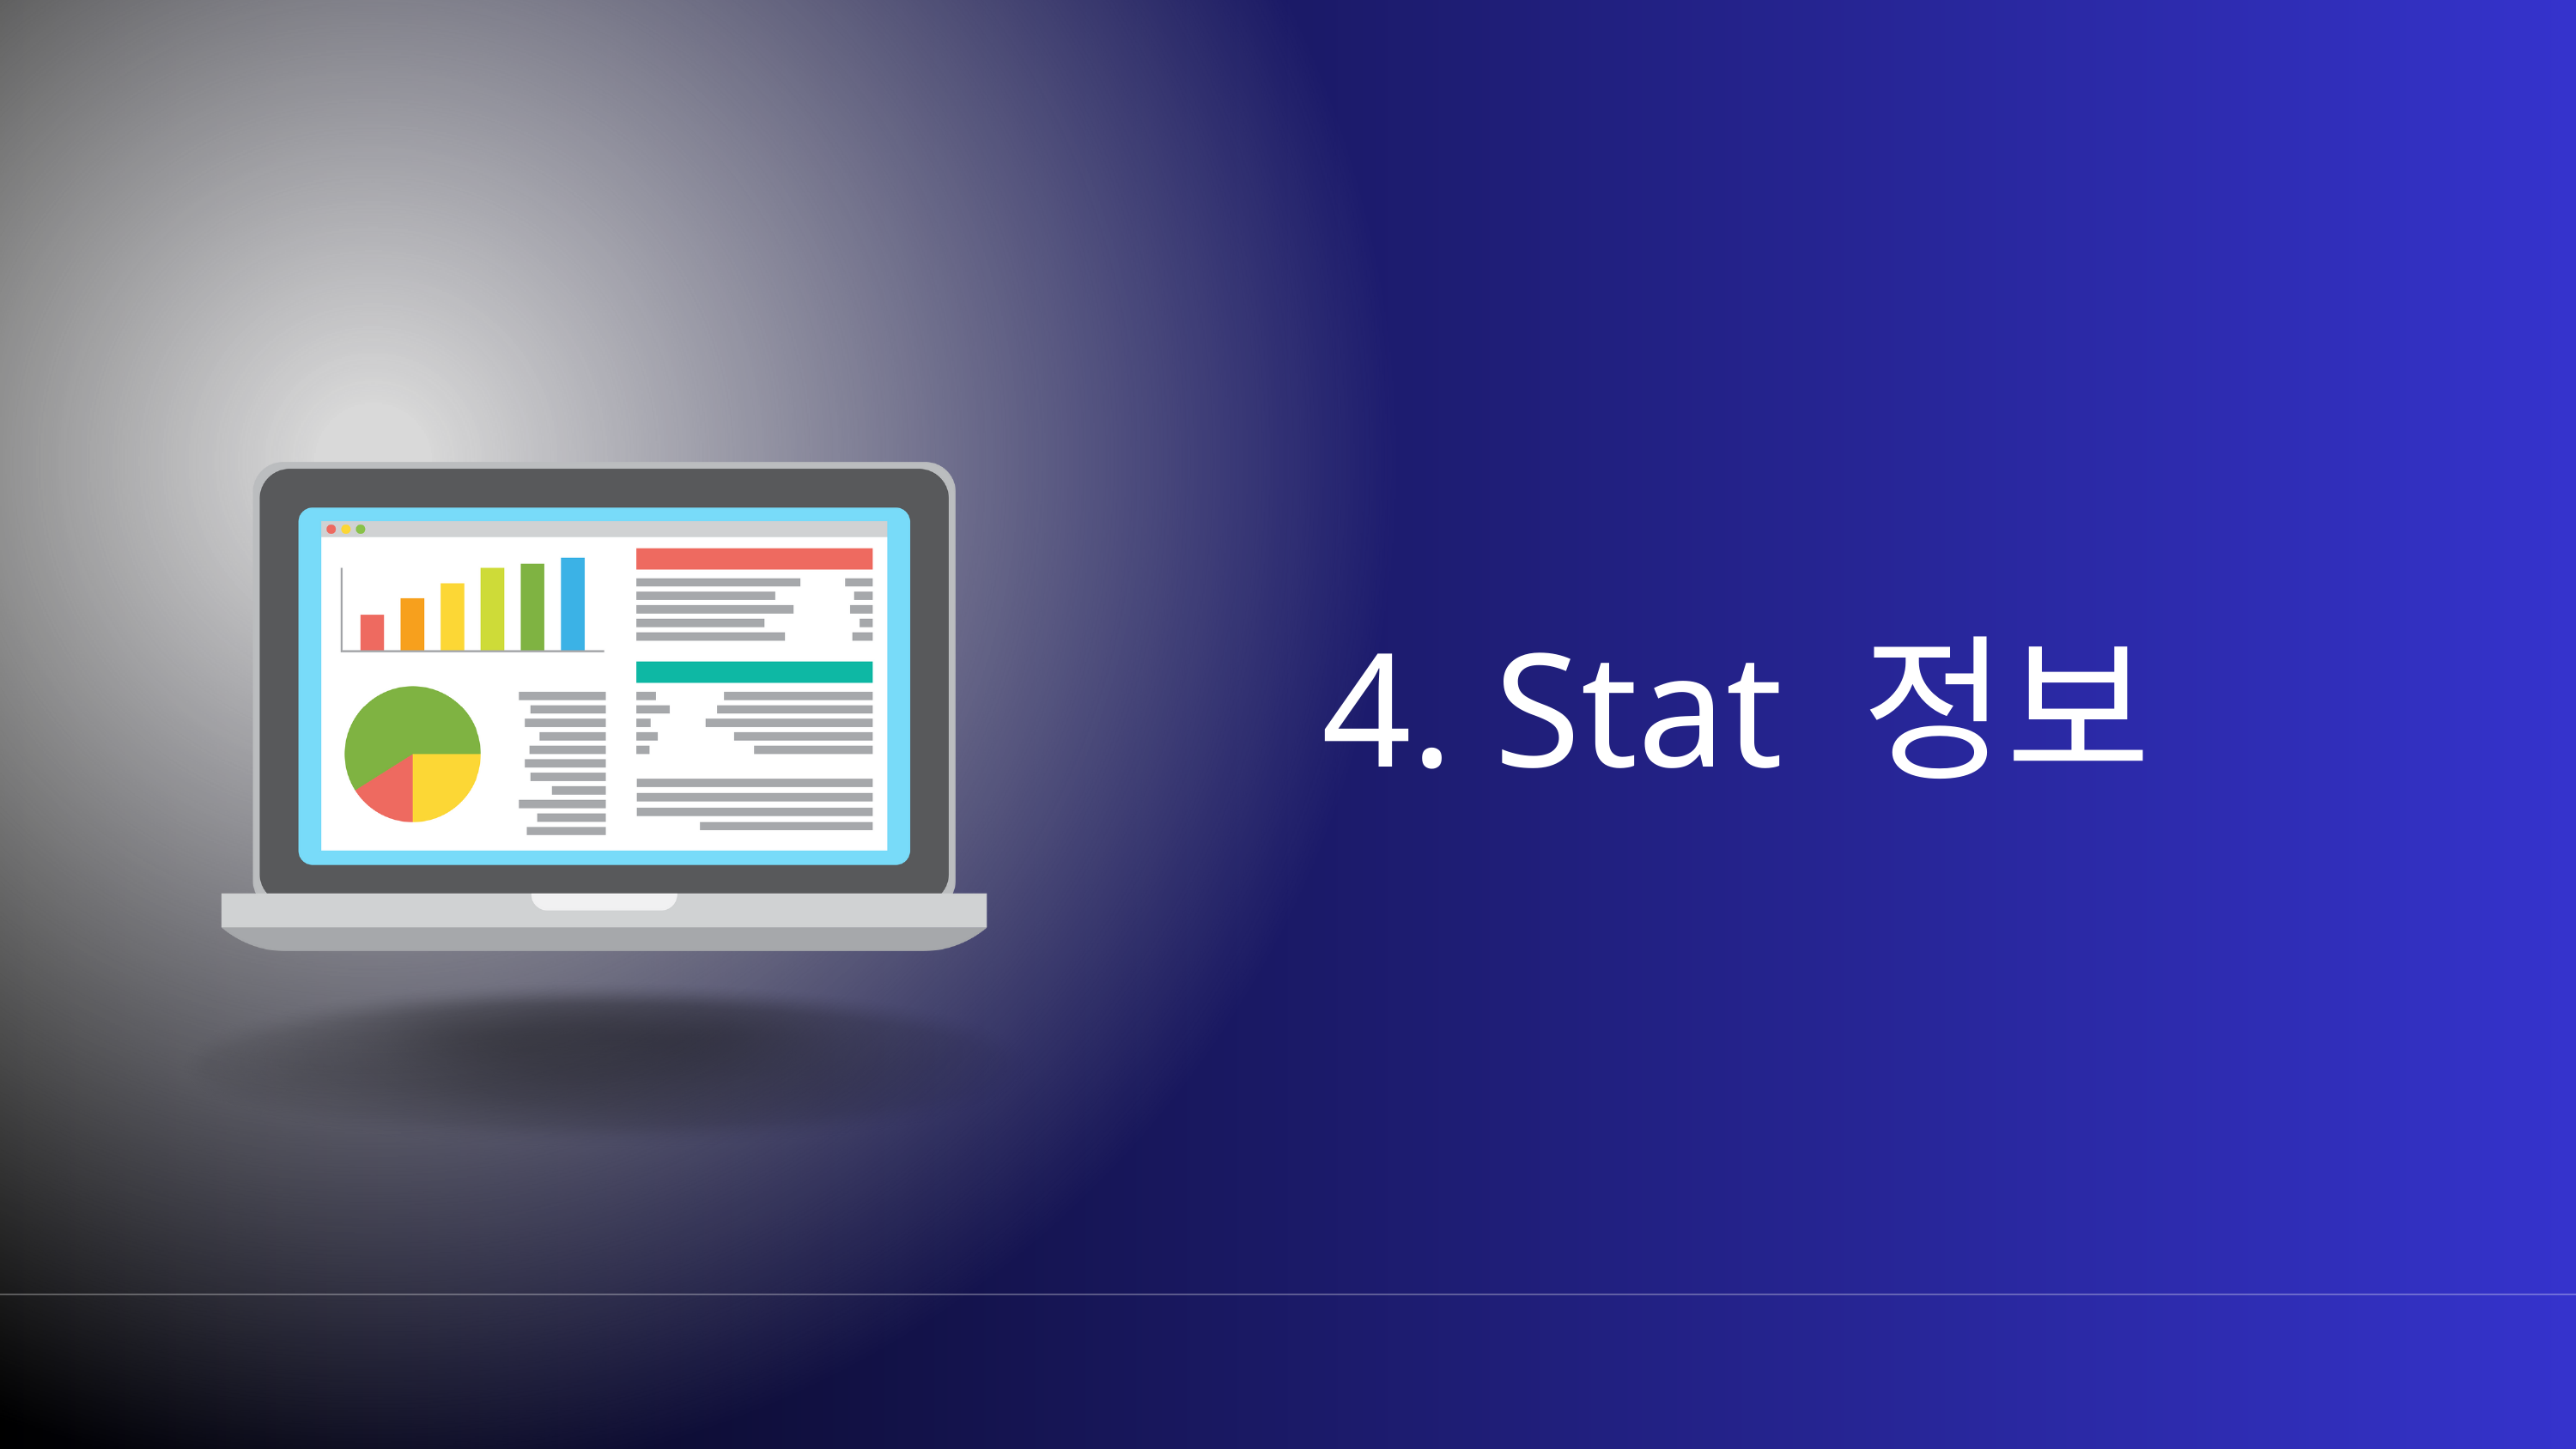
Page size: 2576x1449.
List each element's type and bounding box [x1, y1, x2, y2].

text_box [221, 462, 987, 951]
text_box [0, 0, 1502, 1294]
text_box [183, 981, 1025, 1148]
text_box [1321, 603, 2576, 982]
text_box [0, 1294, 1502, 1449]
